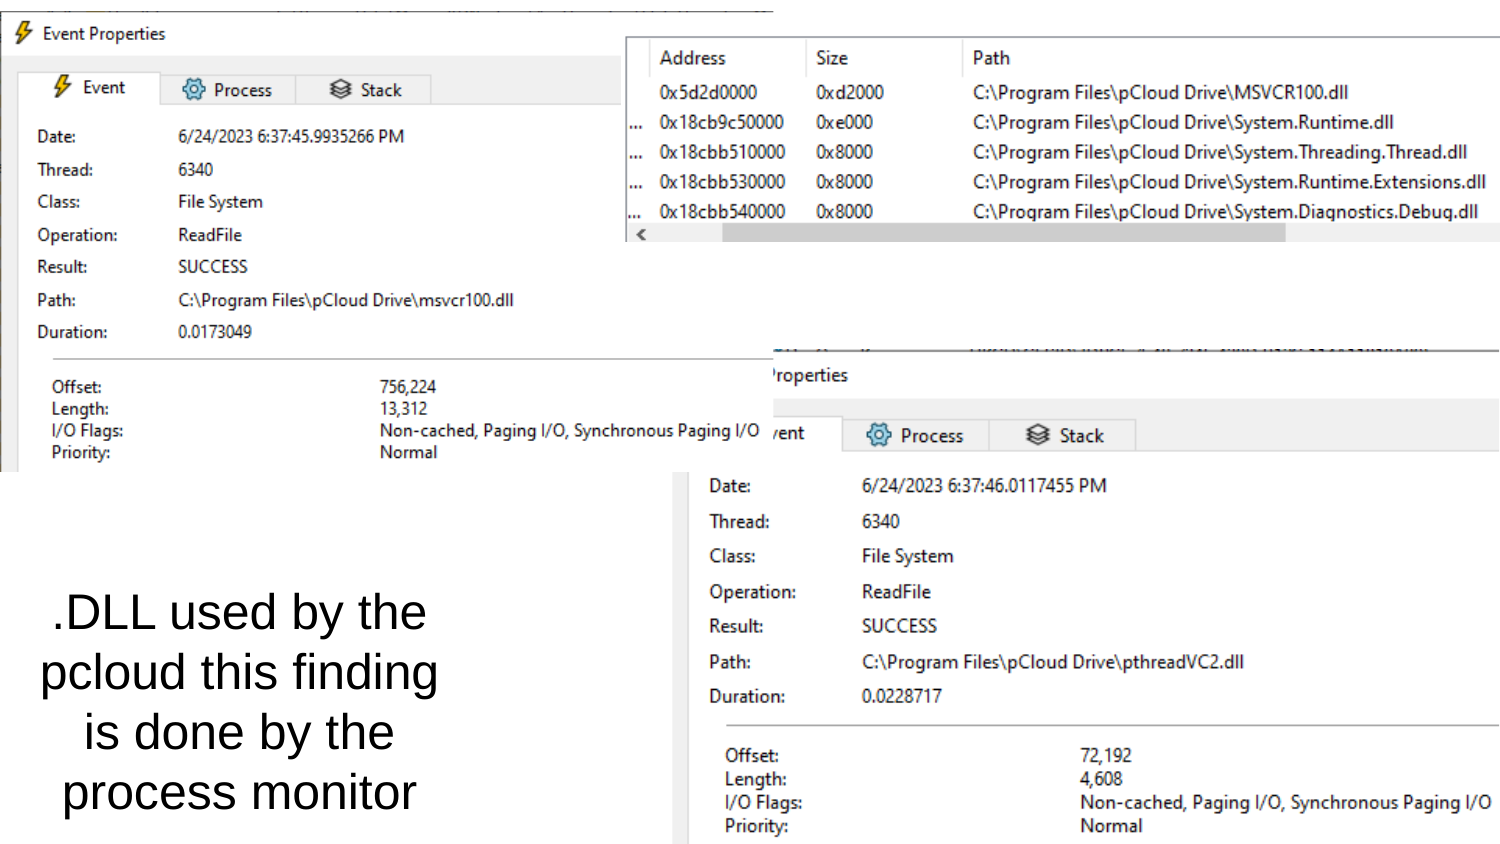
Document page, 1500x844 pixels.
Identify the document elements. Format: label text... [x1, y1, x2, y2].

text_box .DLL used by the pcloud this finding is done by the process monitor [21, 572, 458, 827]
picture [0, 11, 1500, 844]
